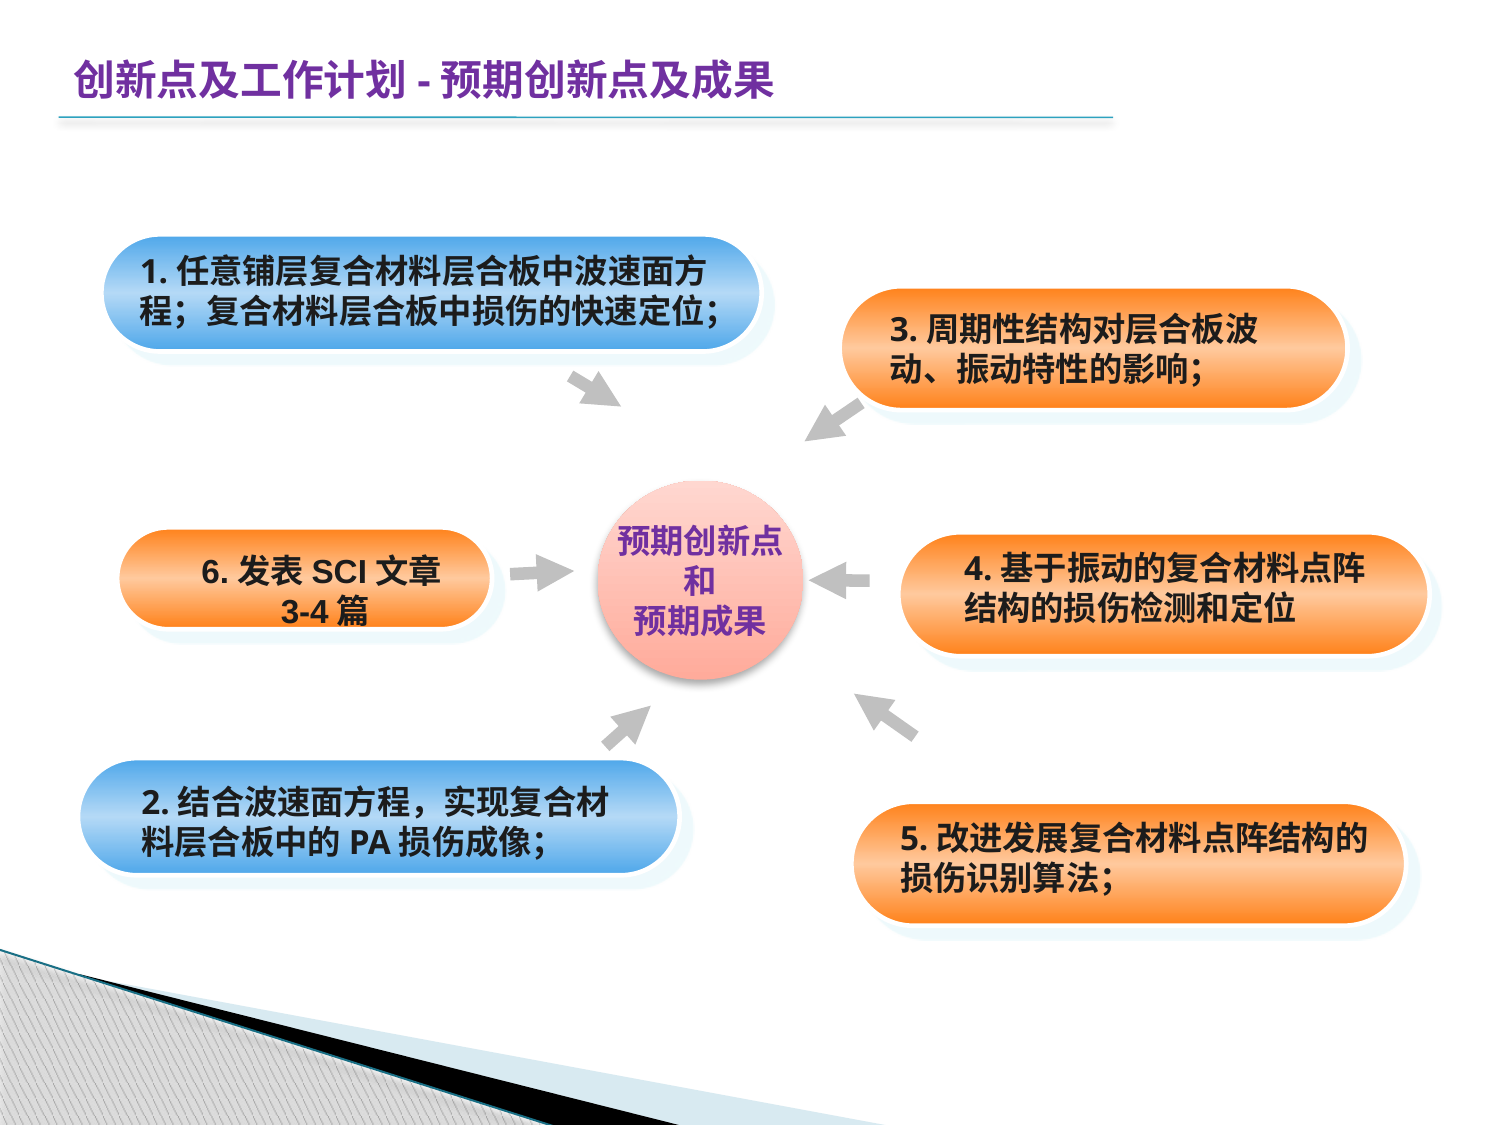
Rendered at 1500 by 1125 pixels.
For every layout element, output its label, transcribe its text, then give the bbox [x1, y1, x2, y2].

text_box 创新点及工作计划-预期创新点及成果 [58, 46, 1219, 164]
text_box [510, 565, 575, 578]
text_box 6.发表SCI文章3-4篇 [181, 542, 470, 638]
text_box [129, 234, 734, 243]
text_box 1.任意铺层复合材料层合板中波速面方程；复合材料层合板中损伤的快速定位； [124, 243, 750, 339]
text_box [570, 375, 622, 407]
text_box [101, 246, 740, 352]
text_box [898, 532, 1430, 657]
text_box [851, 801, 1391, 926]
text_box 预期创新点 和 预期成果 [596, 479, 805, 681]
text_box [750, 257, 762, 329]
text_box [804, 402, 862, 442]
text_box 4.基于振动的复合材料点阵结构的损伤检测和定位 [949, 540, 1408, 635]
text_box [839, 286, 1348, 411]
text_box [117, 527, 493, 630]
text_box [809, 574, 870, 587]
text_box [605, 705, 651, 747]
text_box [77, 758, 680, 876]
text_box 2.结合波速面方程，实现复合材料层合板中的PA损伤成像； [126, 773, 657, 869]
text_box 3.周期性结构对层合板波动、振动特性的影响； [874, 300, 1293, 396]
text_box 5.改进发展复合材料点阵结构的损伤识别算法； [884, 809, 1405, 905]
text_box [853, 693, 916, 737]
